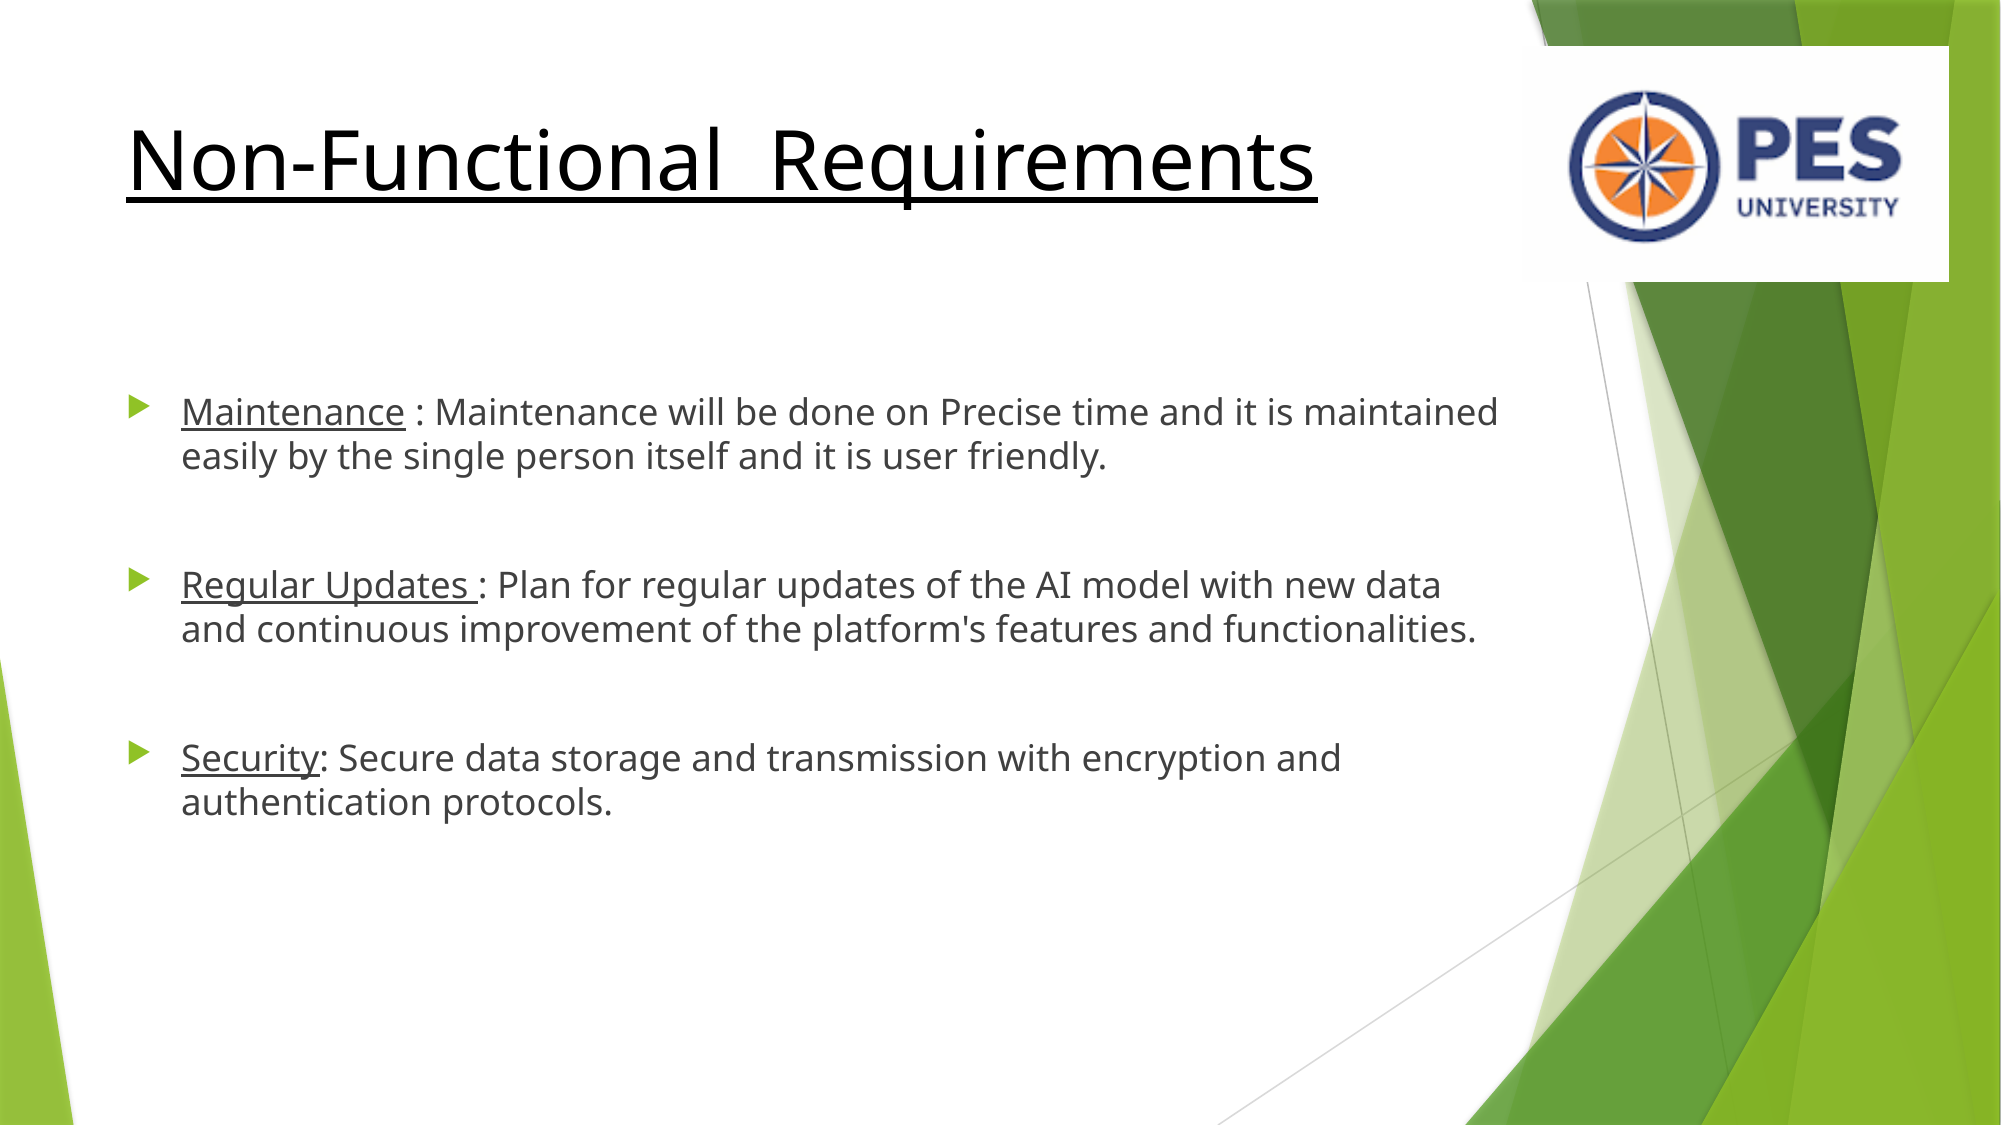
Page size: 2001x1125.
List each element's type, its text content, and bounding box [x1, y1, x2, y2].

list Maintenance : Maintenance will be done on Precise time and it is maintained easily by the single person itself and it is user friendly. Regular Updates : Plan for regular updates of the AI model with new data and continuous improvement of the platform's features and functionalities. Security: Secure data storage and transmission with encryption and authentication protocols. [111, 316, 1522, 867]
title Non-Functional Requirements [111, 99, 1522, 316]
picture [1521, 45, 1950, 283]
